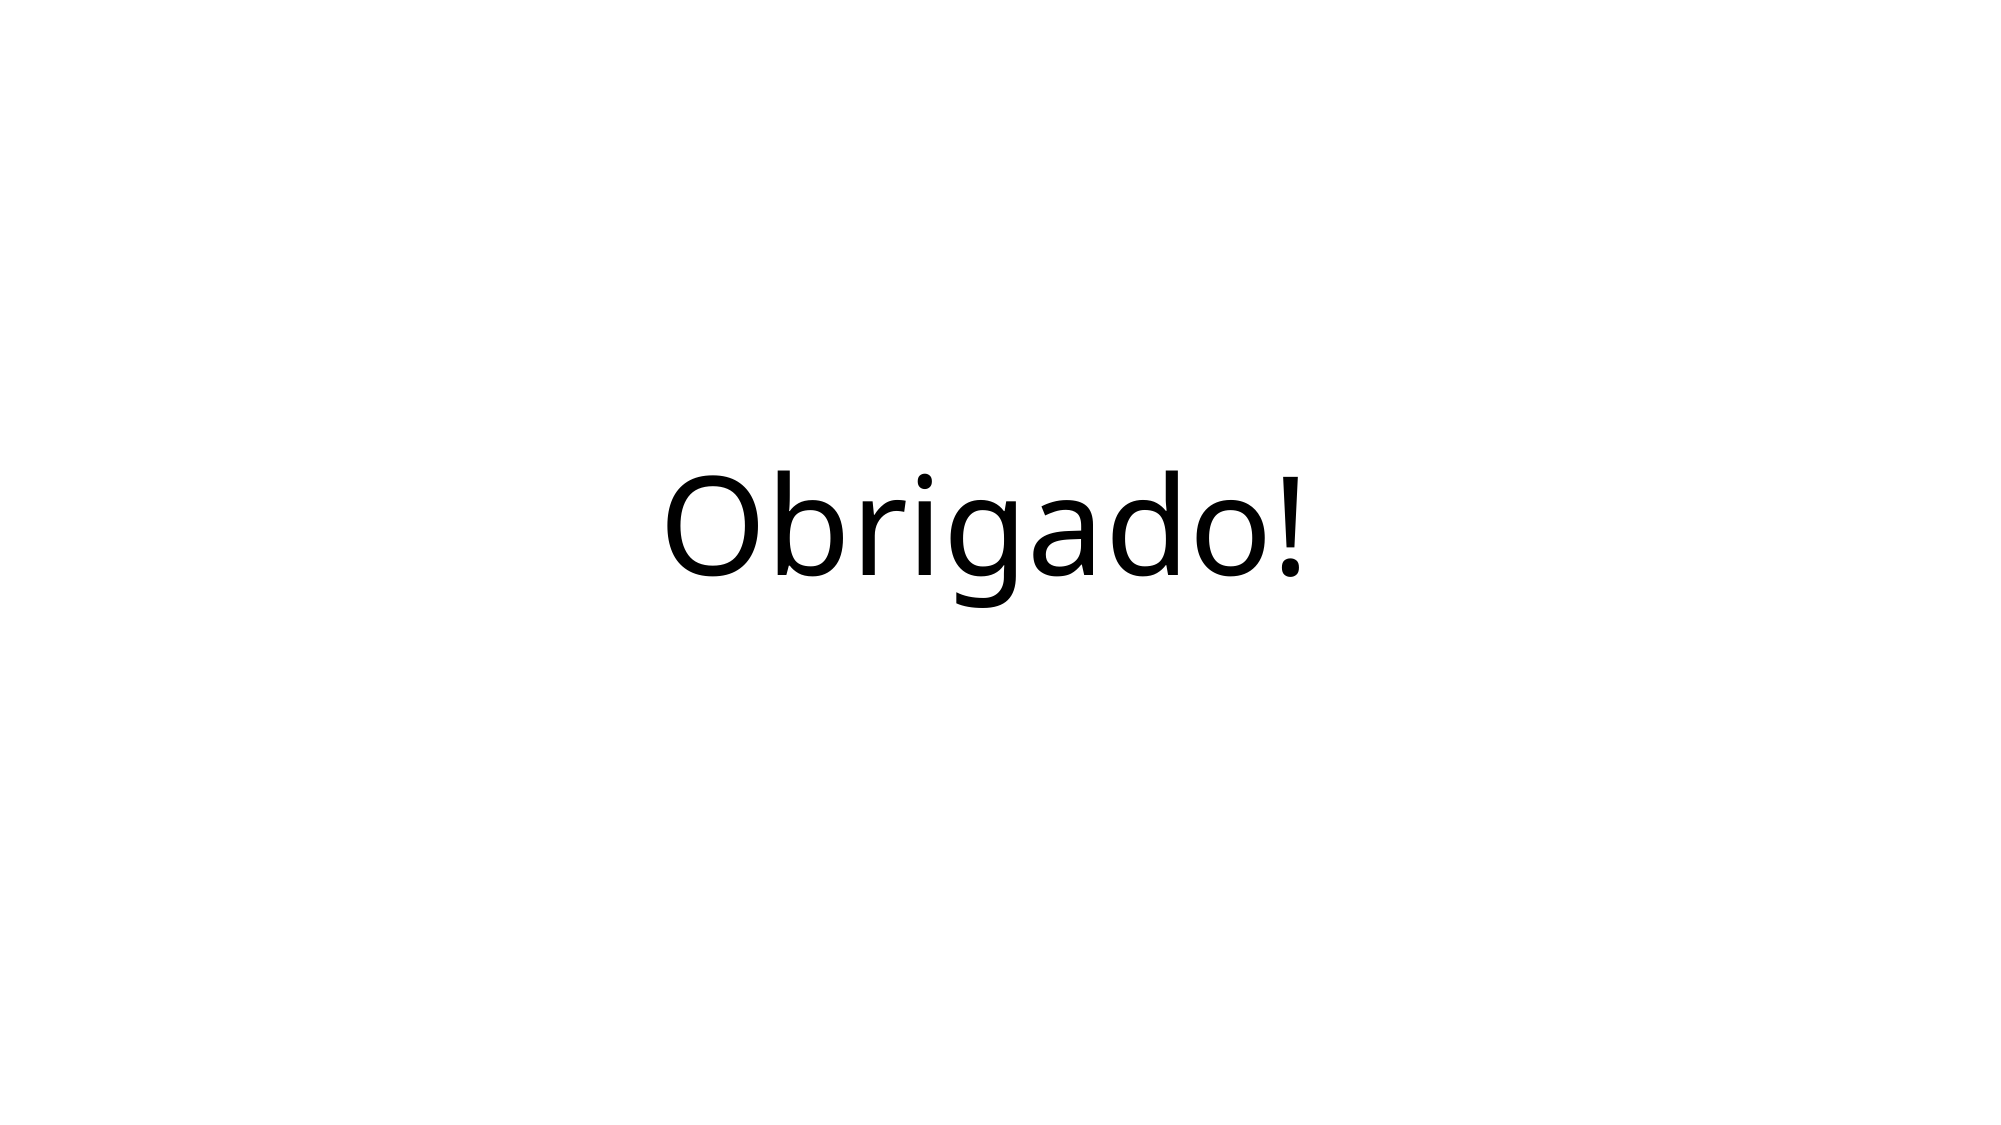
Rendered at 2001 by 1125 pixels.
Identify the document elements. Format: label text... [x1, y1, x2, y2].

text_box Obrigado! [234, 446, 1735, 616]
